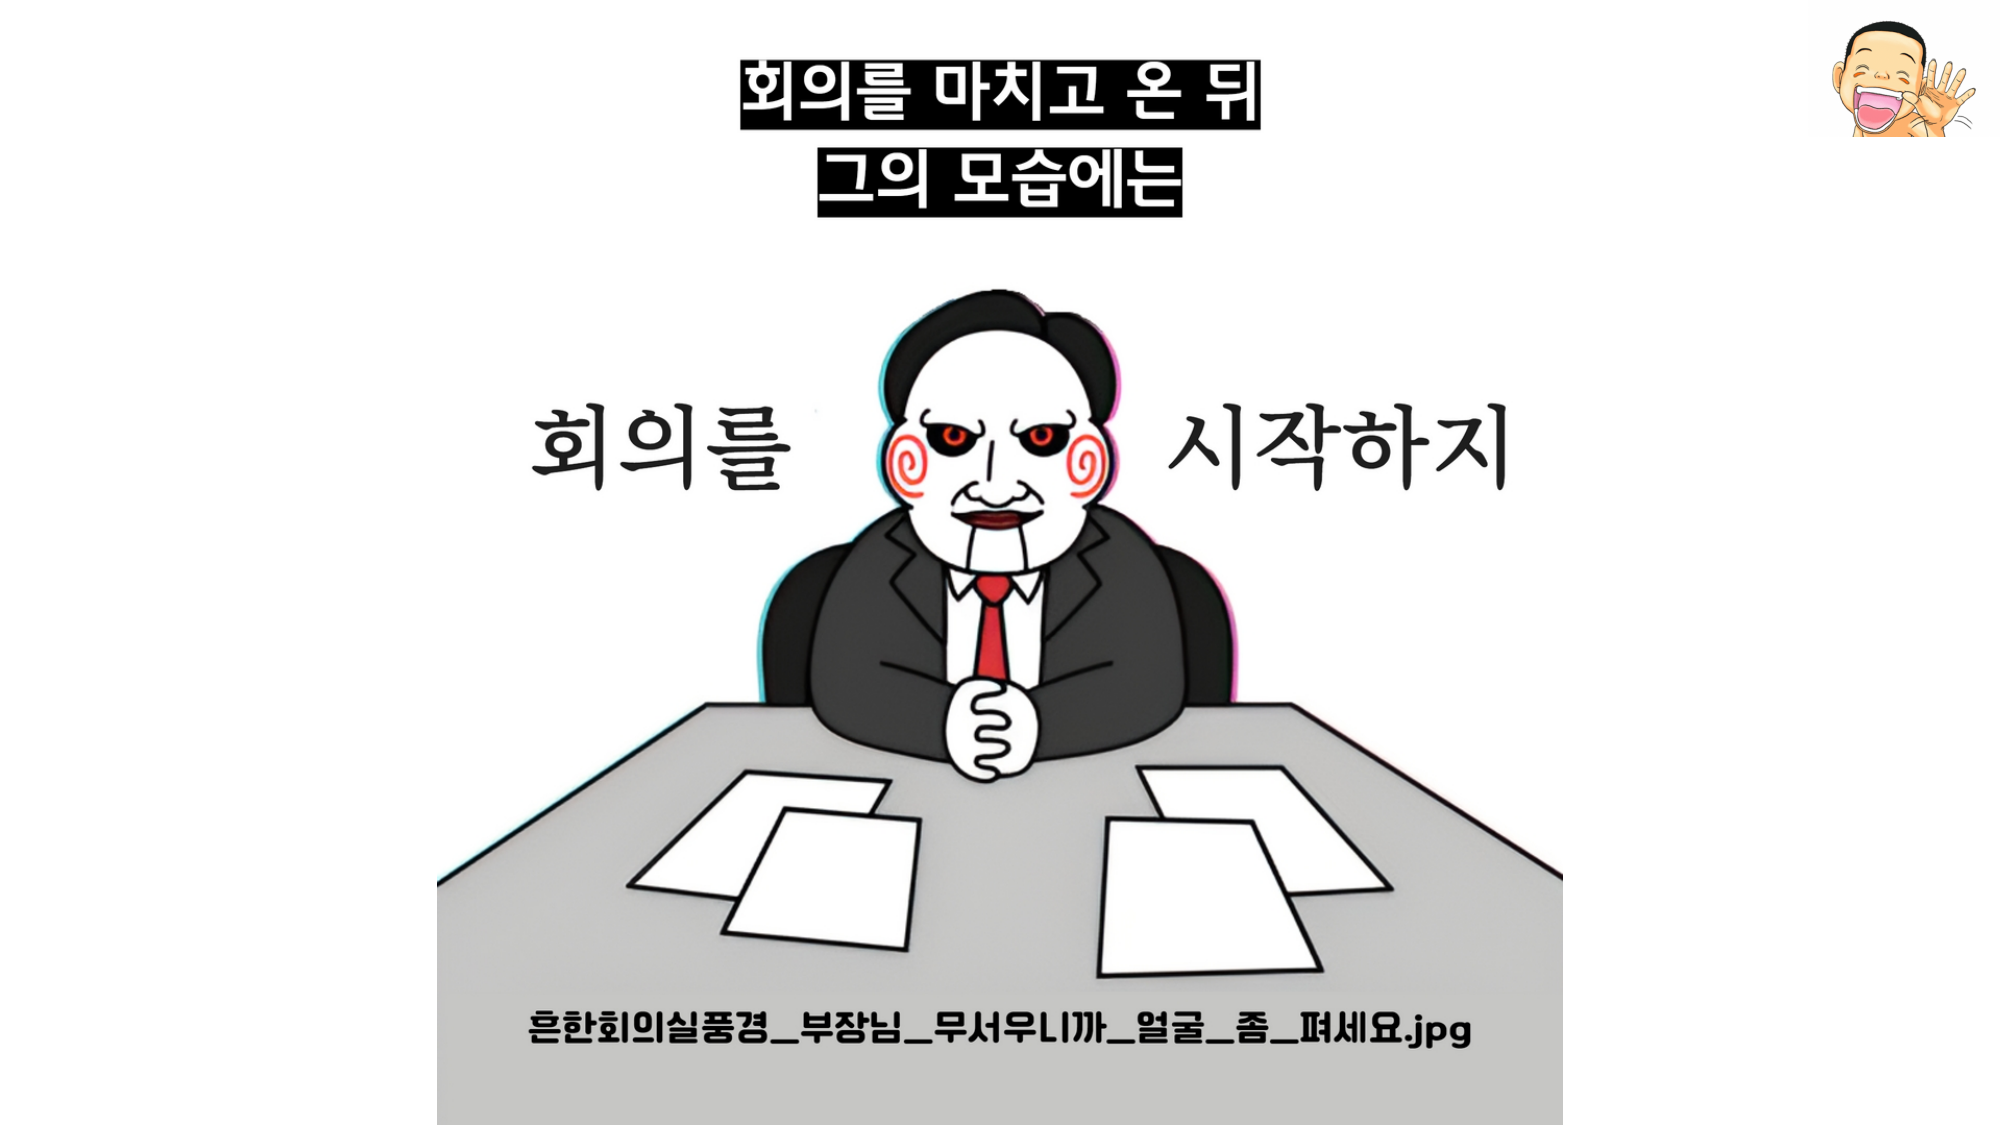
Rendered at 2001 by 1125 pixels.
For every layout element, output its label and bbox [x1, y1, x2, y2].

picture [1808, 0, 2000, 137]
picture [437, 0, 1563, 1125]
